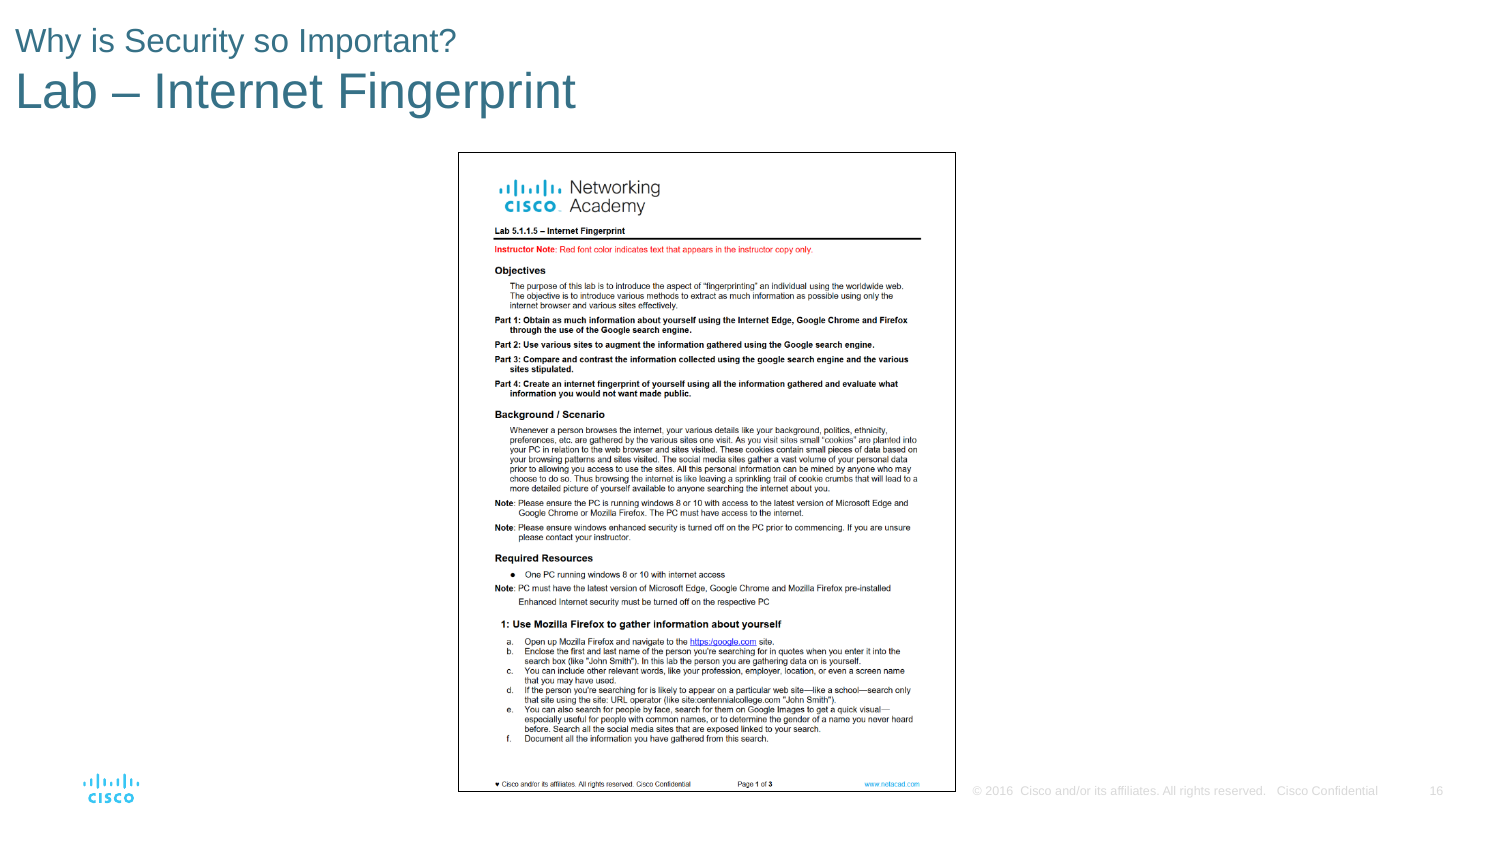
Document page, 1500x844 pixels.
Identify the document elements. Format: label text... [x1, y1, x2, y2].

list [457, 151, 956, 792]
title Why is Security so Important? Lab – Internet Fingerprint [0, 6, 1500, 131]
